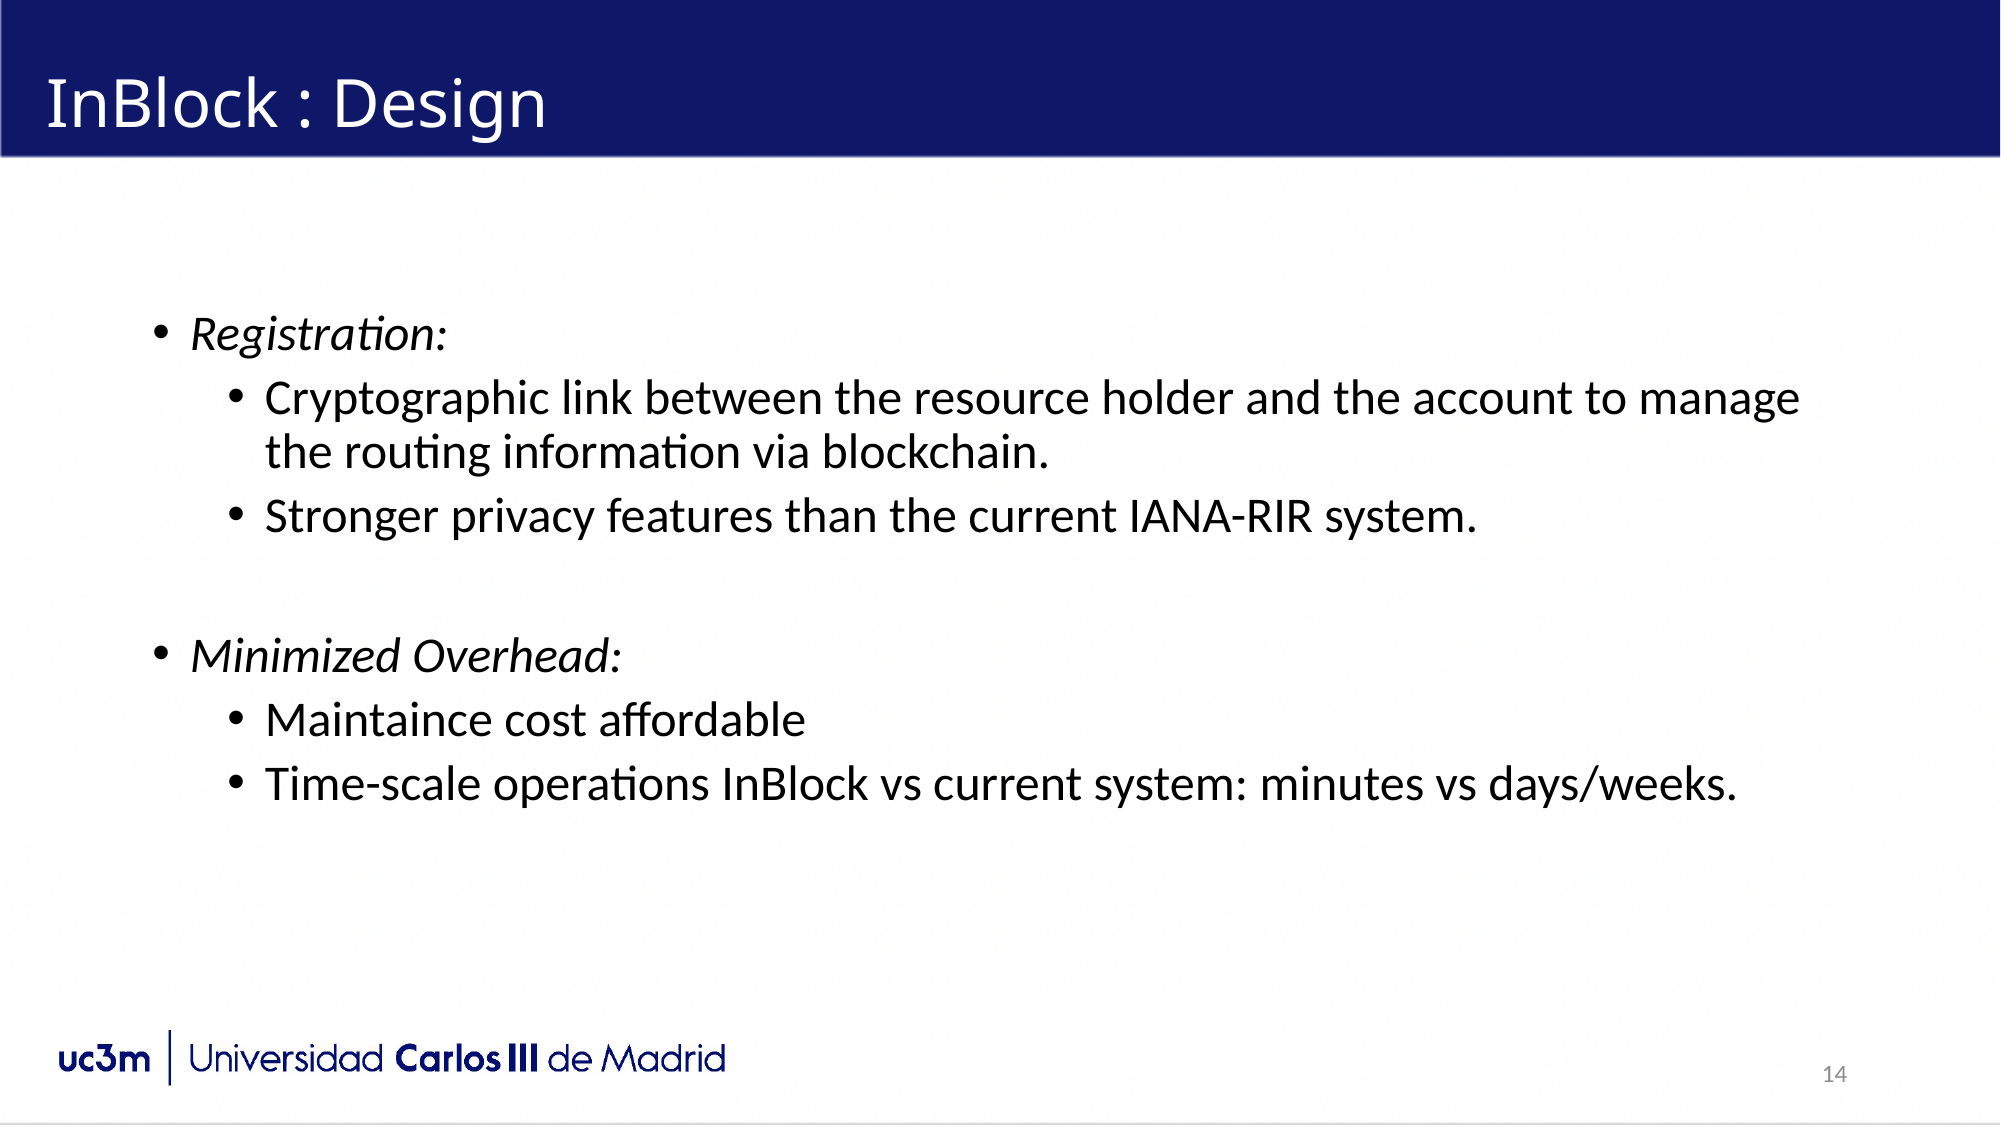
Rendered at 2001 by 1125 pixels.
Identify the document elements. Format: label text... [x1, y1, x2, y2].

slide_number 14 [1412, 1042, 1863, 1103]
list Registration: Cryptographic link between the resource holder and the account to manage the routing information via blockchain. Stronger privacy features than the current IANA-RIR system. Minimized Overhead: Maintaince cost affordable Time-scale operations InBlock vs current system: minutes vs days/weeks. [137, 299, 1863, 1014]
text_box InBlock : Design [31, 26, 1757, 177]
picture [0, 0, 2001, 1125]
